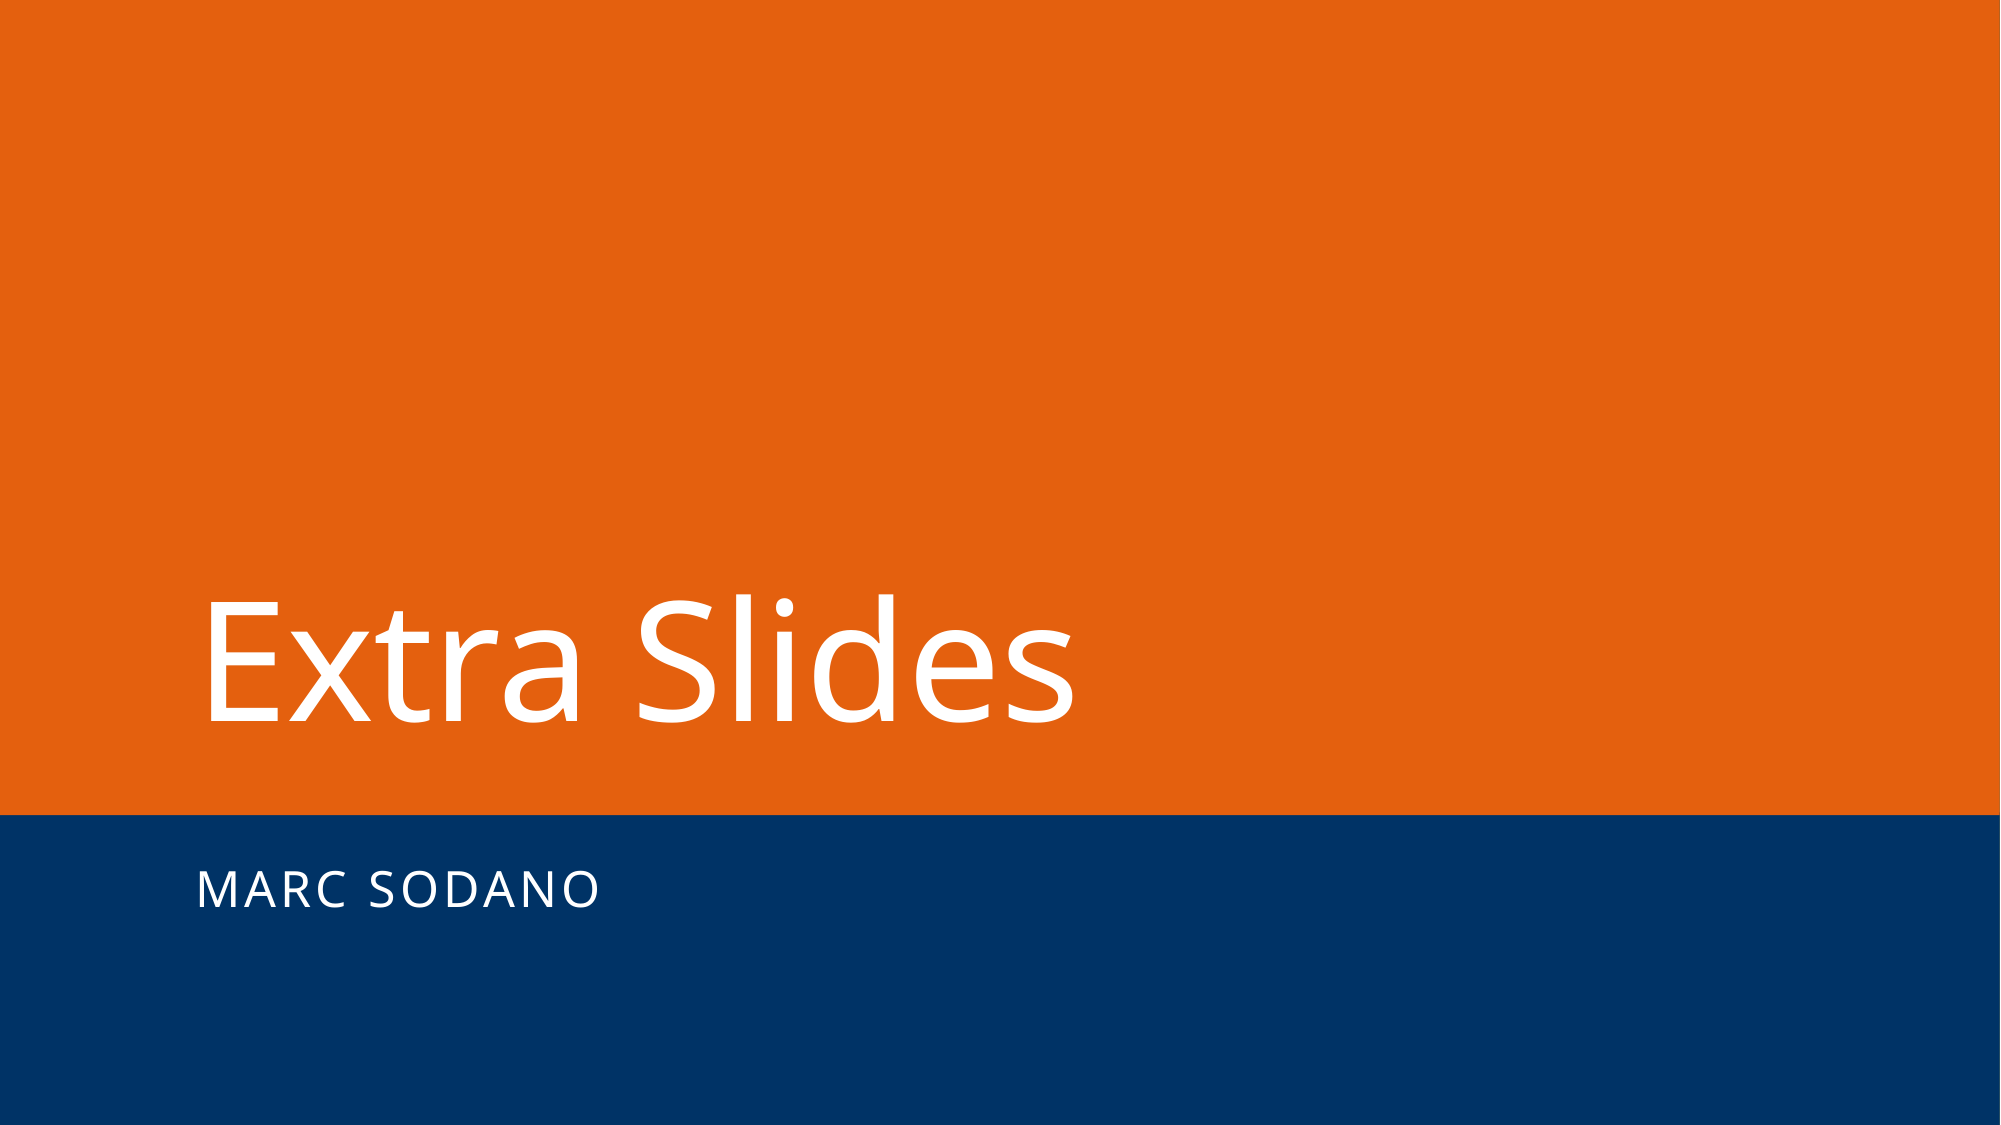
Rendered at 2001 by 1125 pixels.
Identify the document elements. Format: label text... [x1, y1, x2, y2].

text_box [0, 0, 2000, 816]
text_box [0, 816, 2000, 1125]
subtitle Marc Sodano [180, 857, 1831, 1045]
title Extra Slides [180, 124, 1830, 763]
